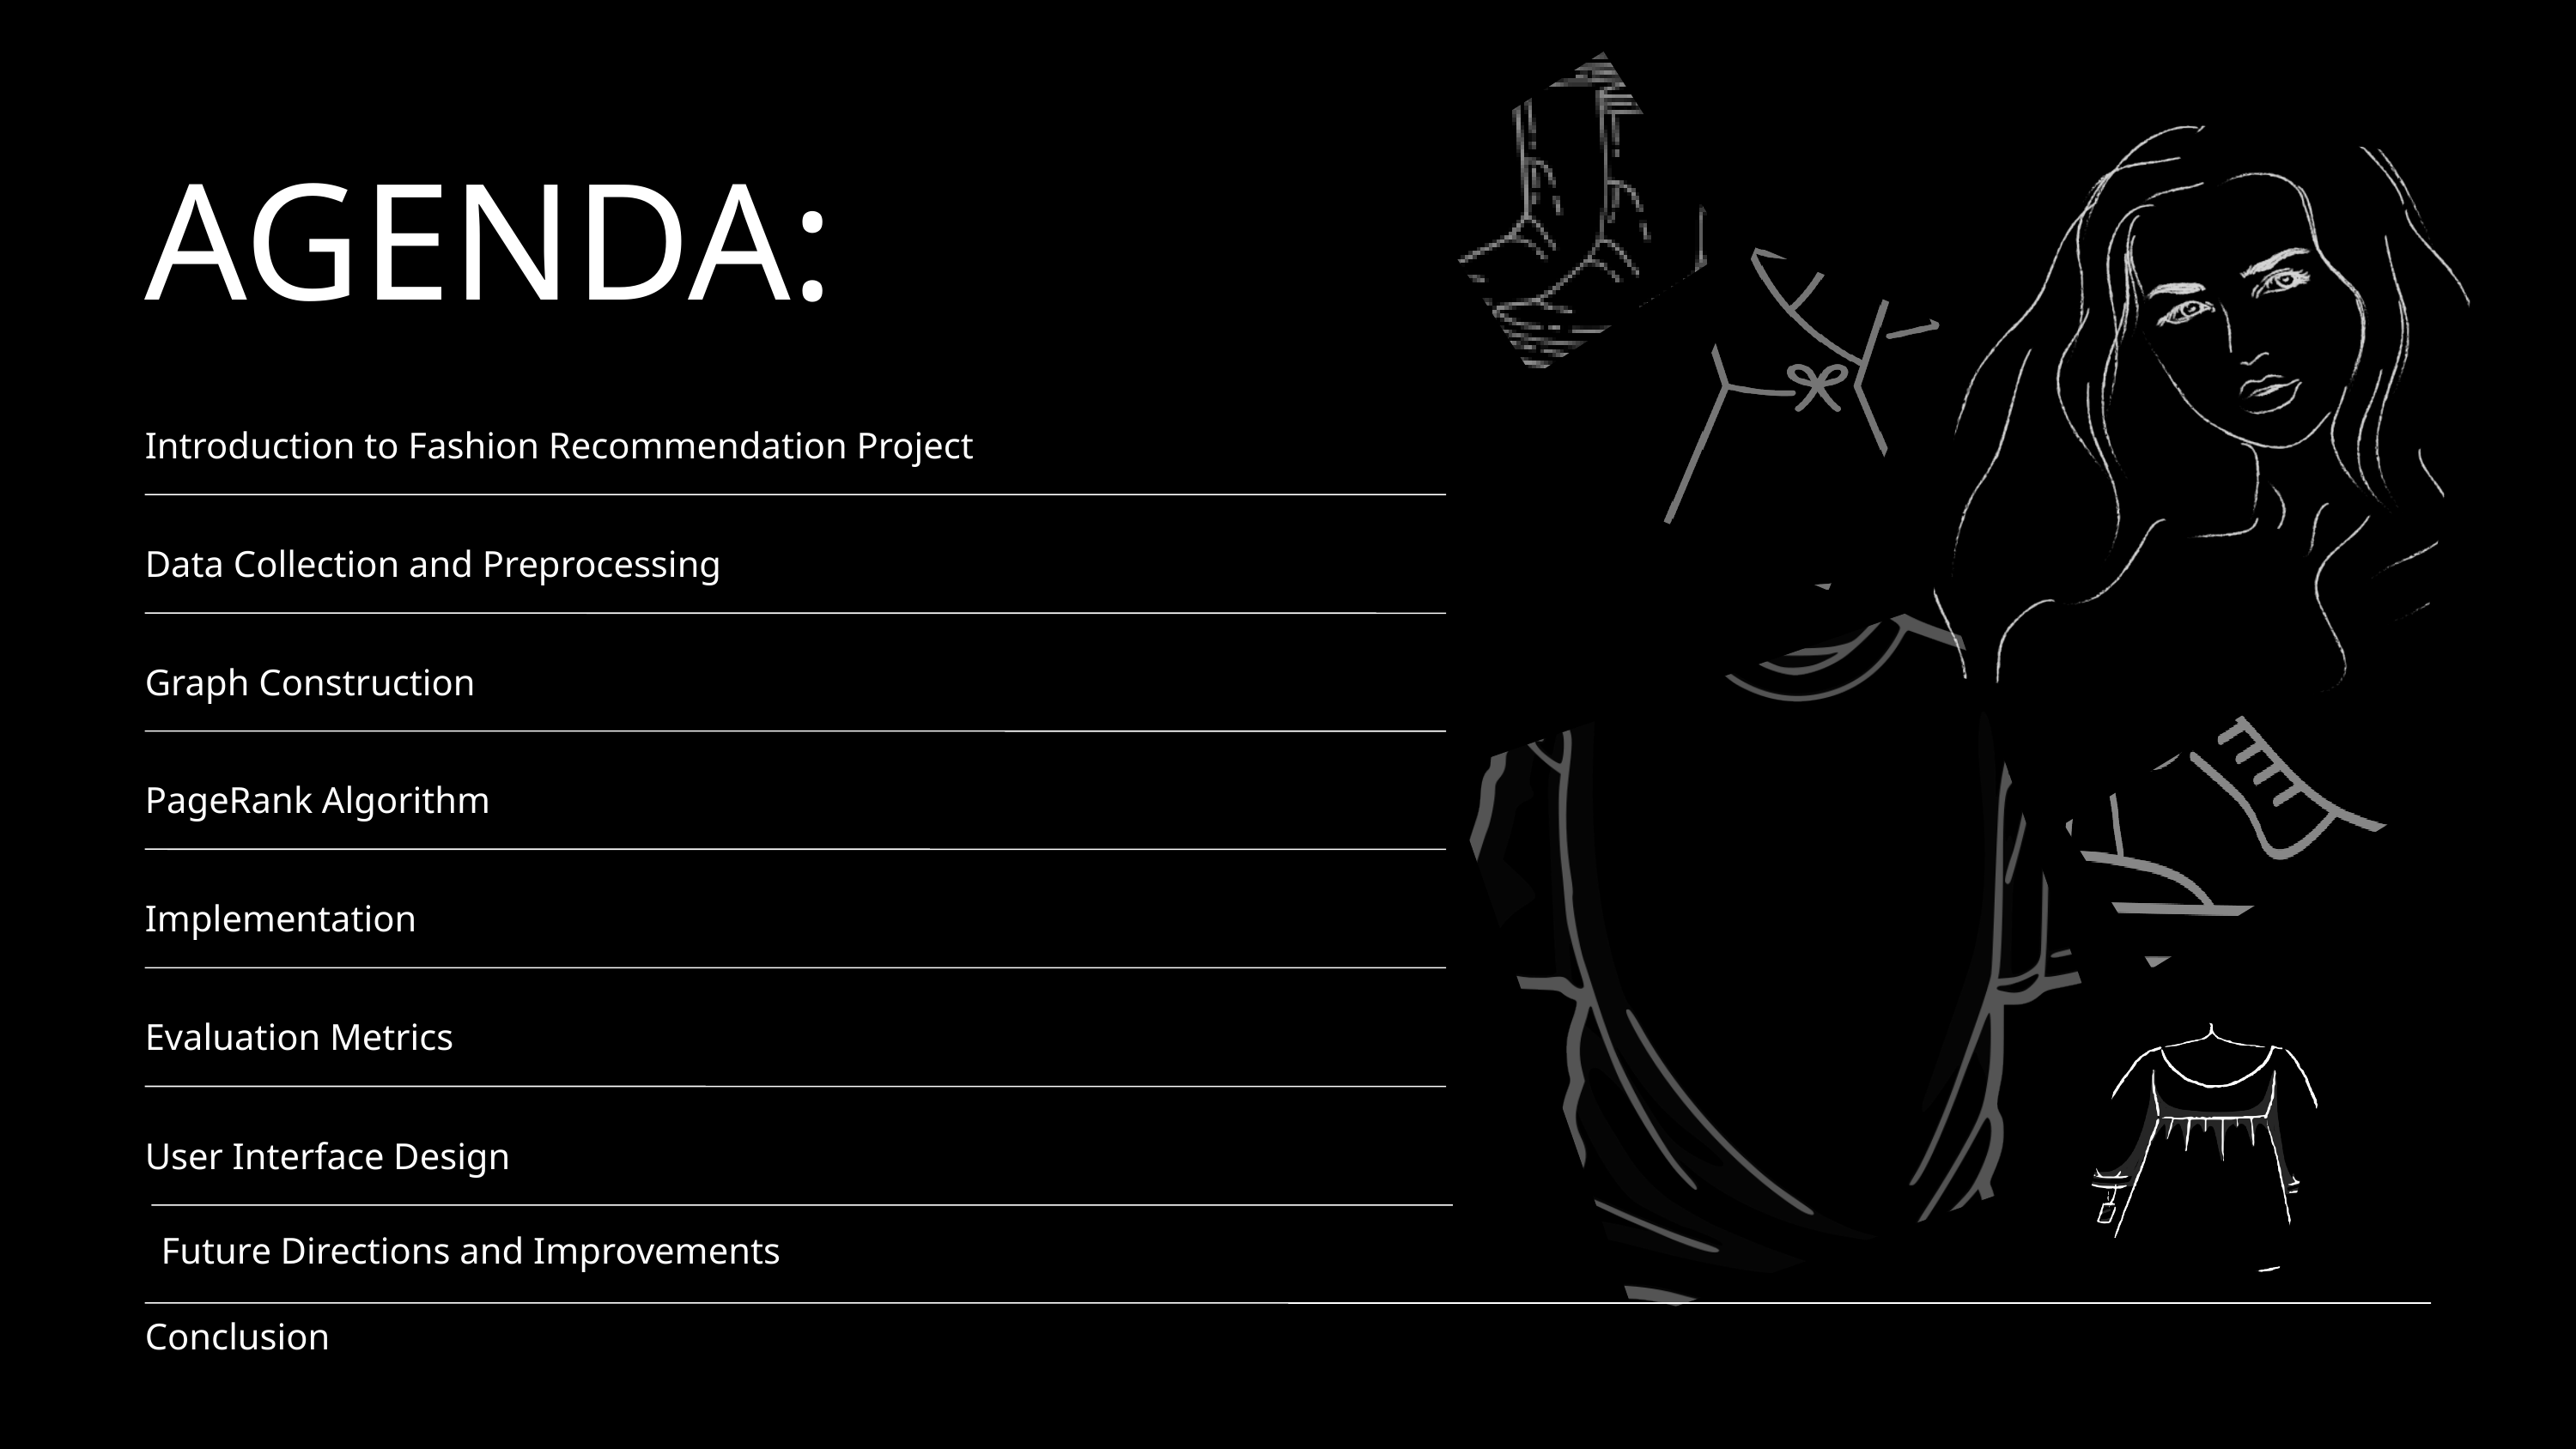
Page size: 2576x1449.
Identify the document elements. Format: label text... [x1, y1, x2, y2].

text_box AGENDA: [144, 158, 1382, 332]
text_box Implementation [144, 903, 726, 940]
text_box Graph Construction [144, 667, 912, 704]
text_box Future Directions and Improvements [144, 1234, 797, 1271]
text_box Data Collection and Preprocessing [144, 549, 803, 585]
text_box Evaluation Metrics [144, 1022, 803, 1058]
text_box User Interface Design [144, 1140, 978, 1177]
text_box [1446, 603, 2116, 1320]
text_box [1406, 52, 1731, 377]
text_box Introduction to Fashion Recommendation Project [144, 430, 1249, 466]
text_box PageRank Algorithm [144, 784, 775, 821]
text_box [1643, 246, 1941, 591]
text_box Conclusion [144, 1321, 797, 1358]
text_box [2063, 653, 2432, 969]
text_box [1923, 98, 2489, 738]
text_box [2081, 1005, 2330, 1276]
